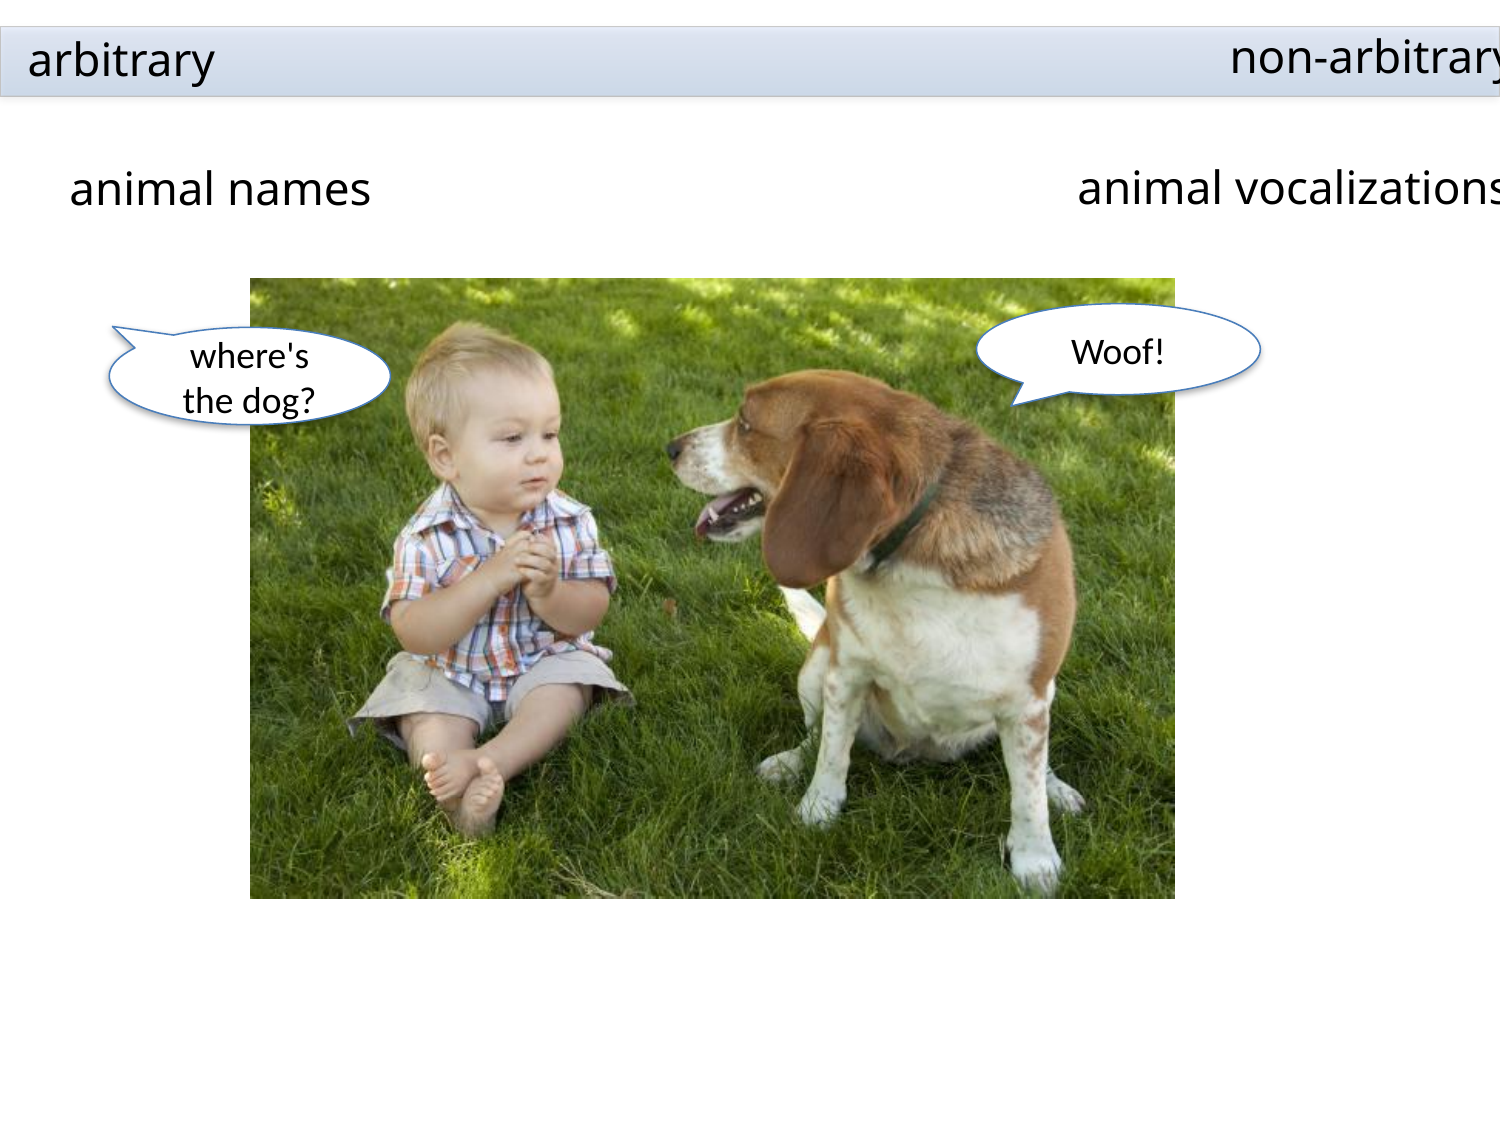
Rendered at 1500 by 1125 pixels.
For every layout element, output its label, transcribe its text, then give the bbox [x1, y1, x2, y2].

picture [249, 278, 1175, 899]
text_box non-arbitrary [1214, 20, 1500, 91]
text_box animal vocalizations [1062, 151, 1500, 222]
text_box [0, 25, 1500, 97]
text_box animal names [54, 152, 550, 222]
text_box arbitrary [12, 23, 500, 94]
text_box where's the dog? [108, 325, 244, 426]
text_box Woof! [1179, 307, 1262, 392]
